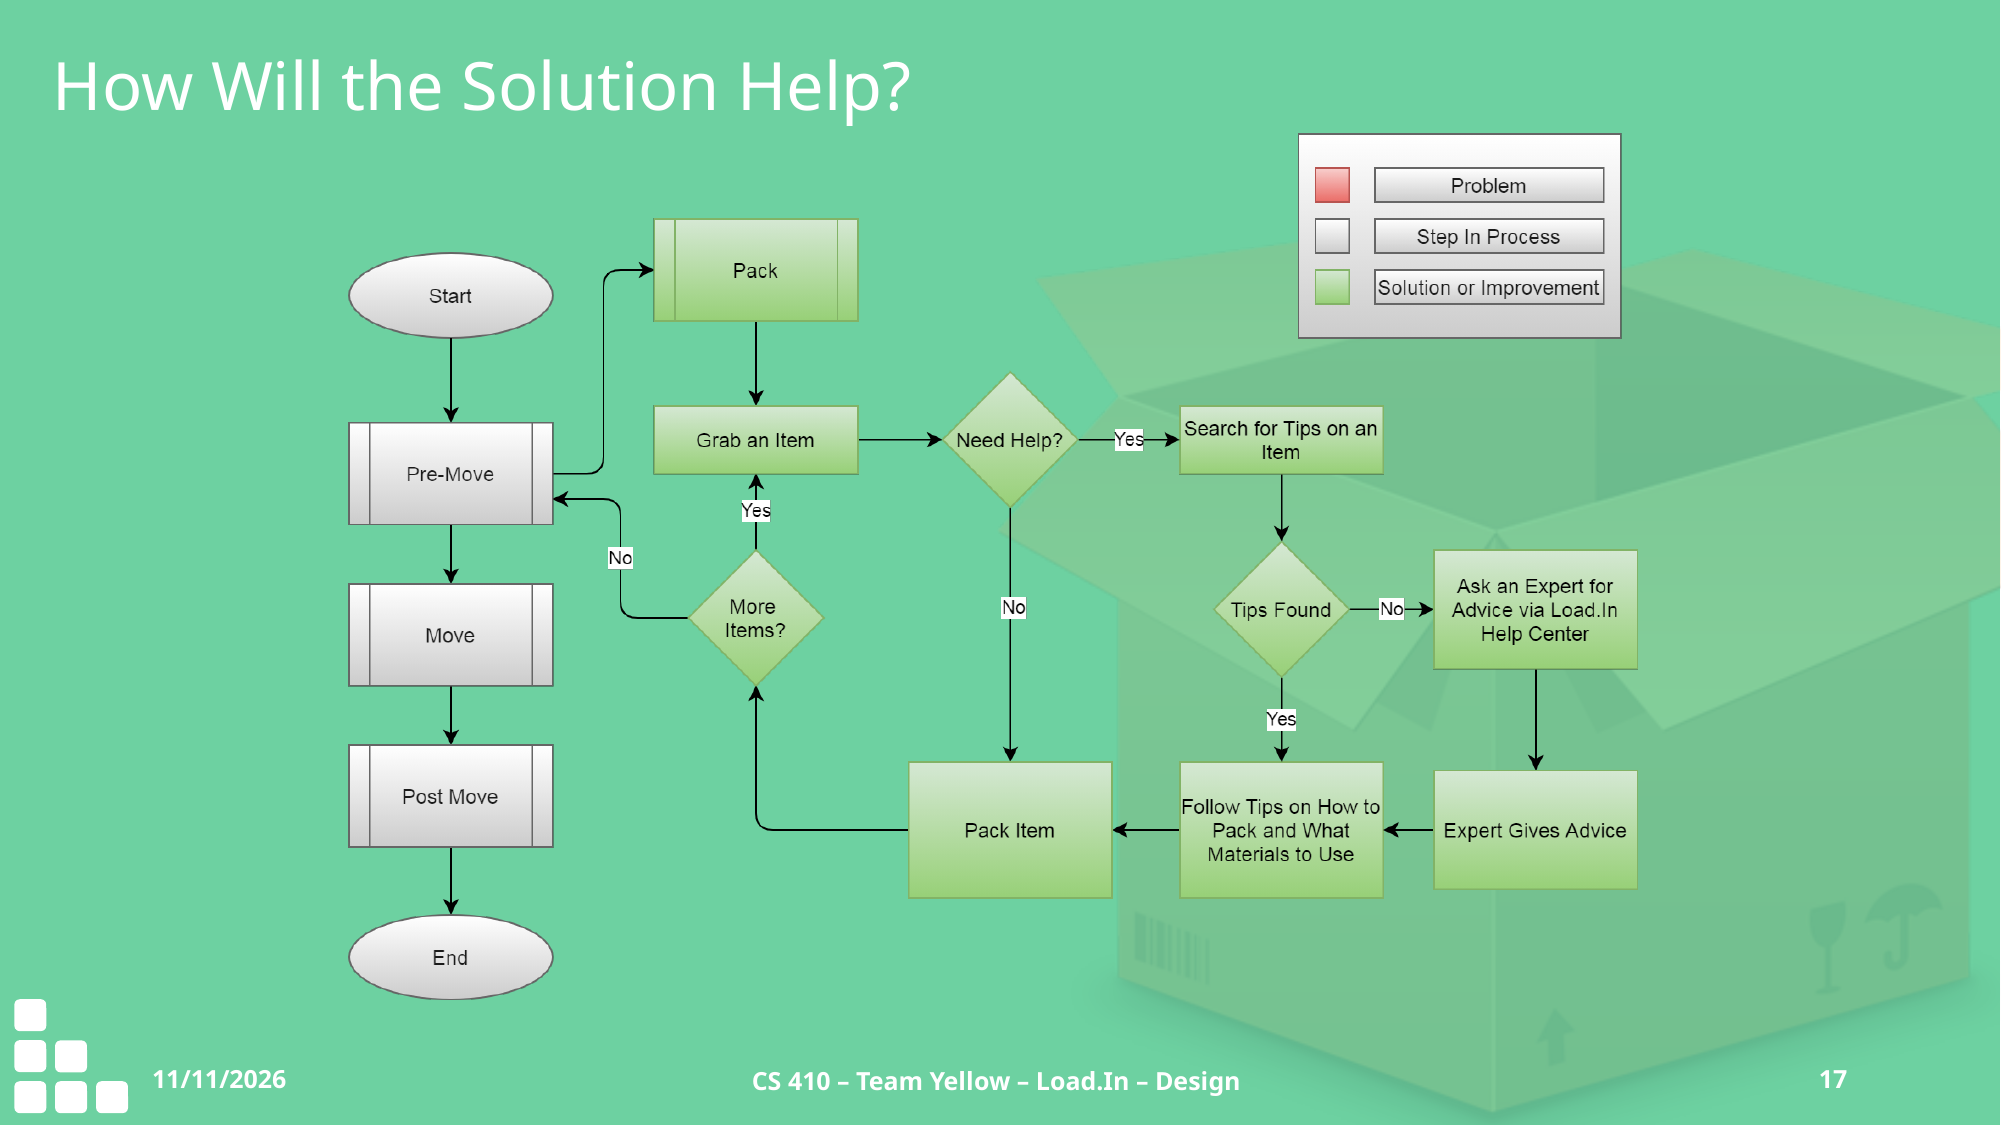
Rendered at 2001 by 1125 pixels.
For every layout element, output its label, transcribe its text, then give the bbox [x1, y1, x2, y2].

text_box 12/2/2020 [137, 1035, 588, 1125]
text_box CS 410 – Team Yellow – Load.In – Design [662, 1035, 1338, 1125]
text_box How Will the Solution Help? [37, 36, 928, 131]
picture [348, 133, 1638, 1000]
text_box 17 [1412, 1035, 1863, 1125]
